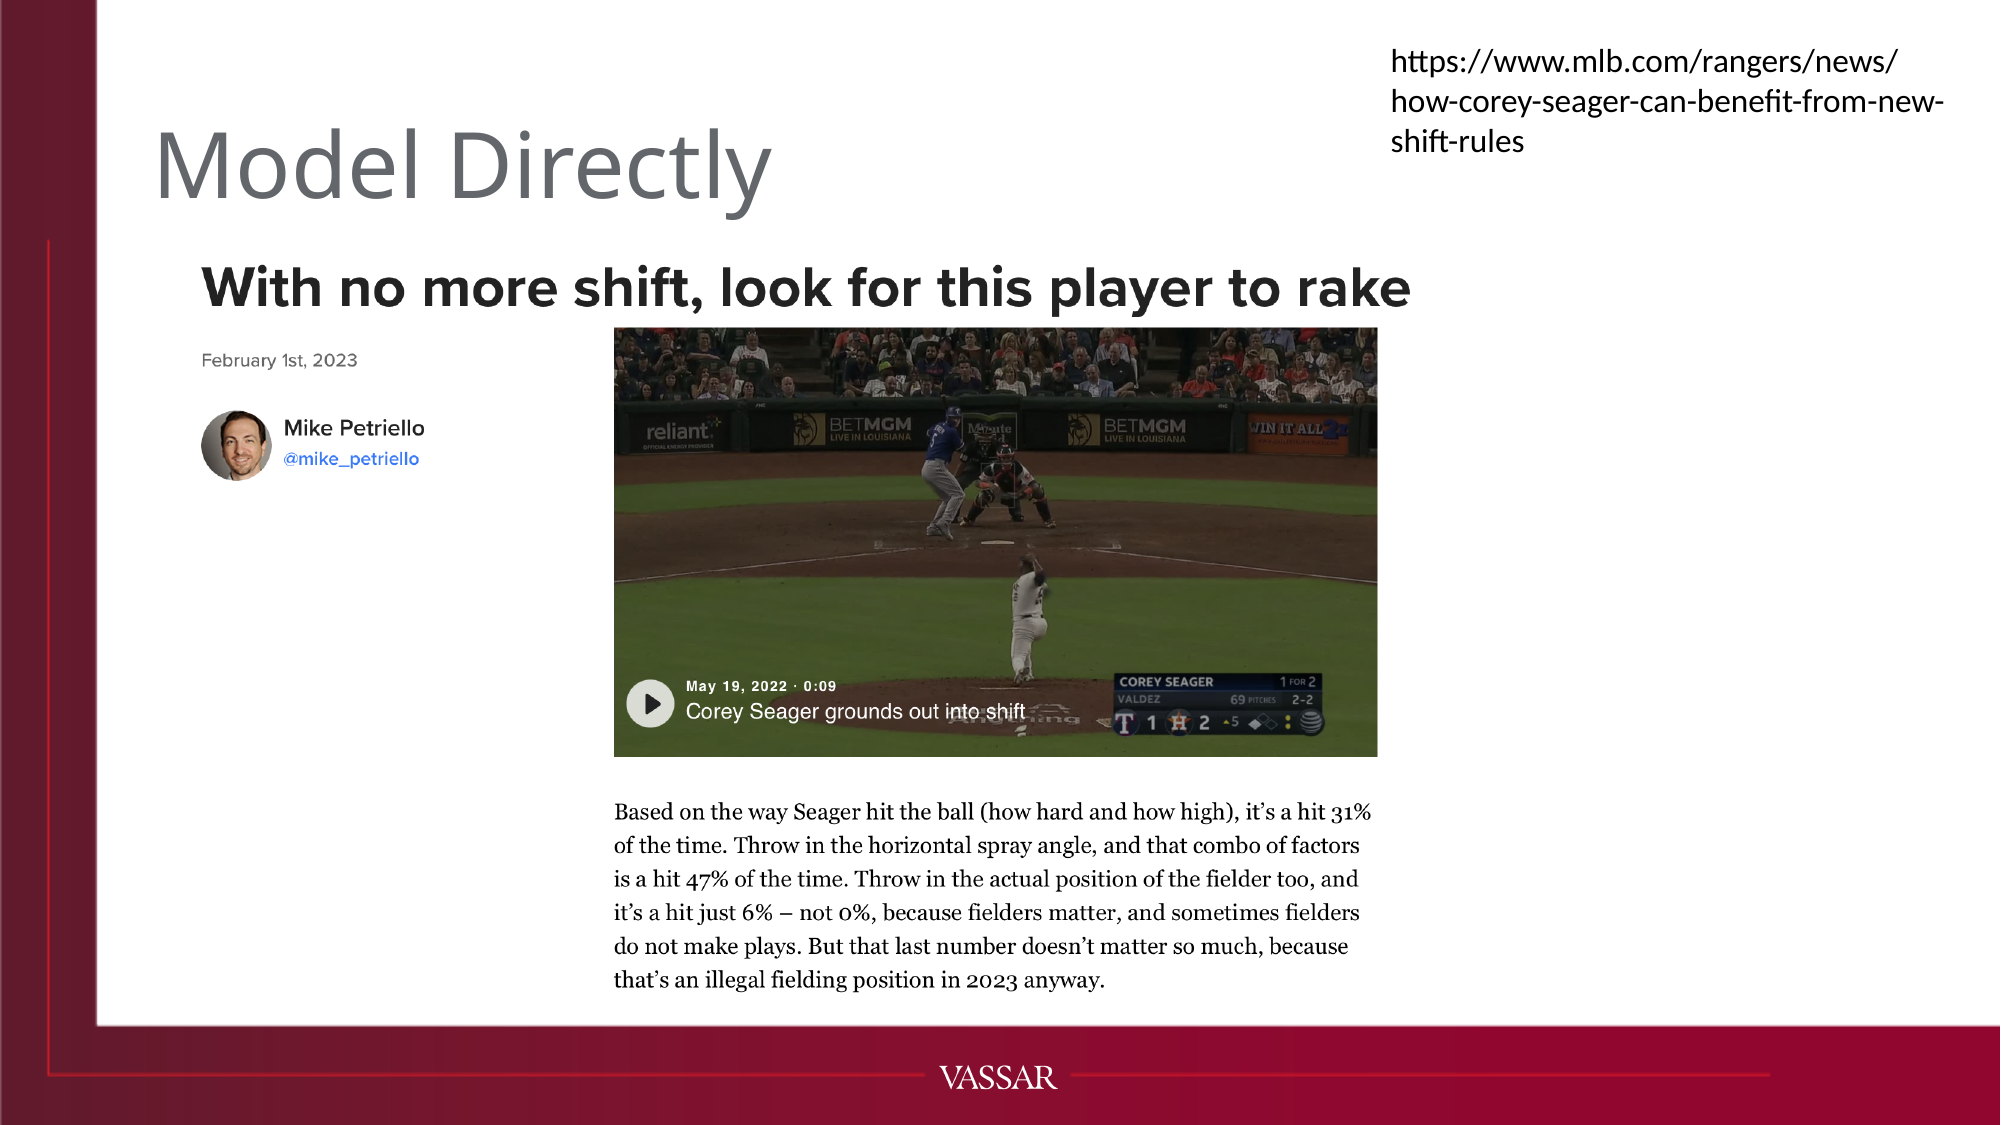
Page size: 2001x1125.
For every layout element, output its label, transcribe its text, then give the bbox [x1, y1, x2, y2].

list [601, 317, 1399, 1000]
text_box https://www.mlb.com/rangers/news/how-corey-seager-can-benefit-from-new-shift-rules [1375, 32, 1963, 167]
picture [0, 0, 2000, 1125]
title Model Directly [137, 59, 1863, 278]
